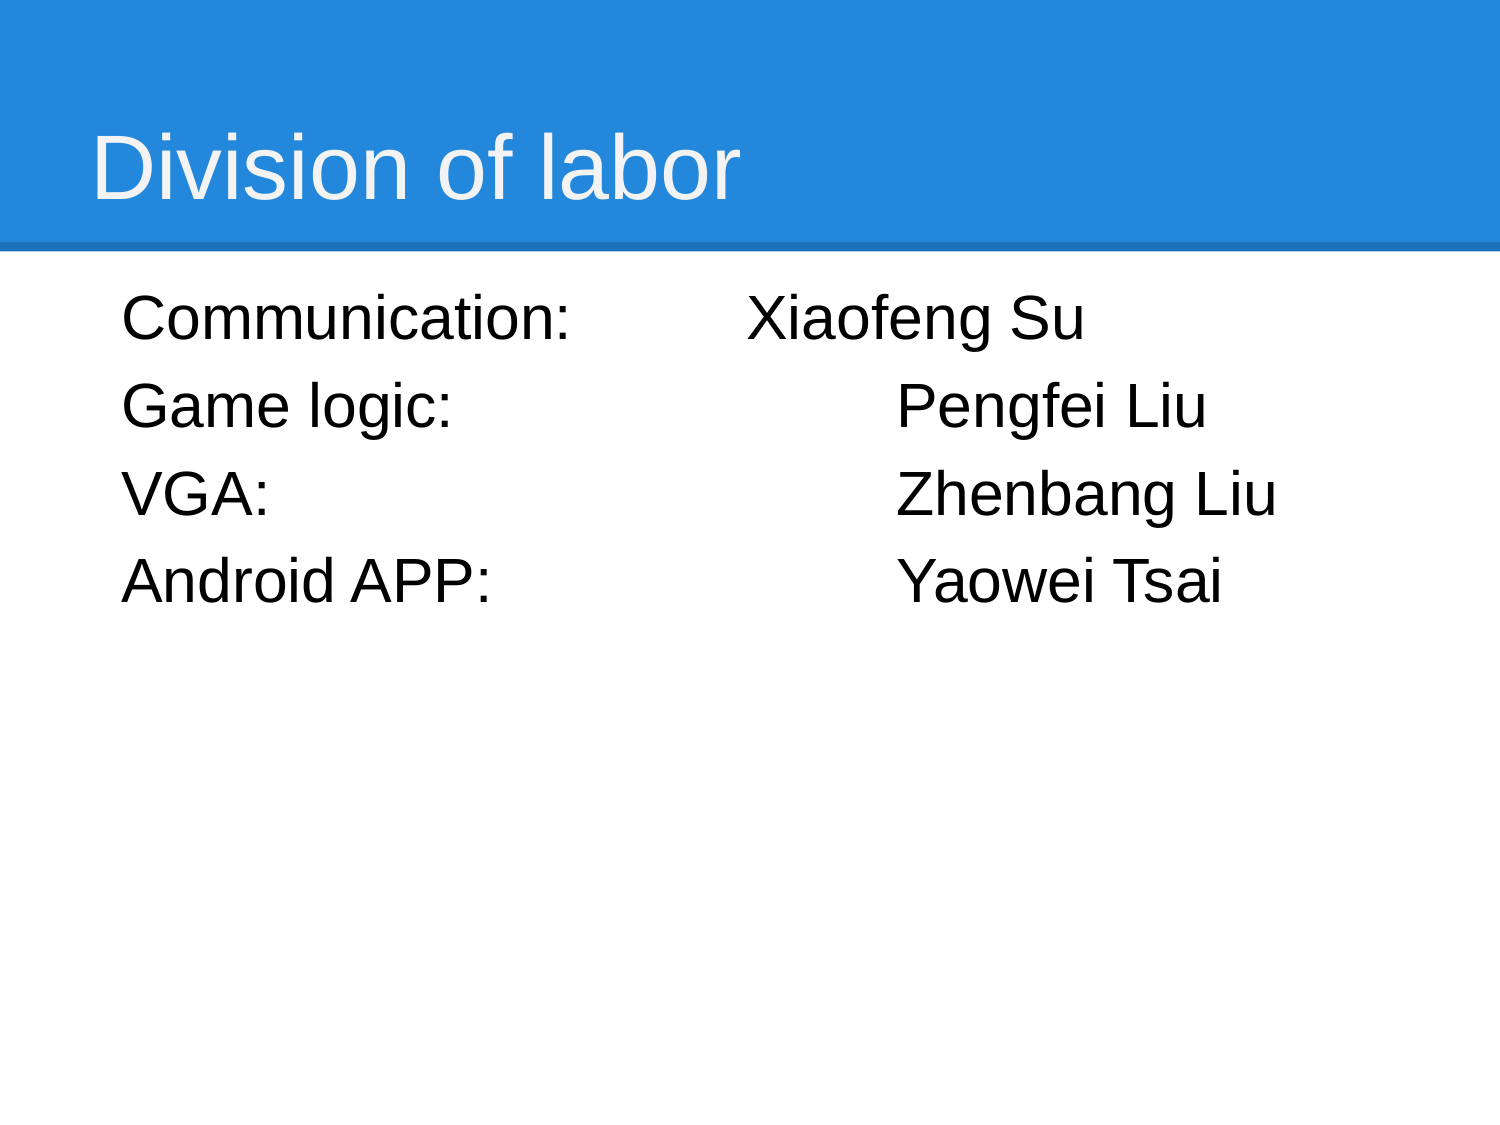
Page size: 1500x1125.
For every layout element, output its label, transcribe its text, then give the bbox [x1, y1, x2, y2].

title Division of labor [75, 45, 1425, 233]
list Communication: Xiaofeng Su Game logic: Pengfei Liu VGA: Zhenbang Liu Android APP: Yaowei Tsai [75, 262, 1425, 1078]
